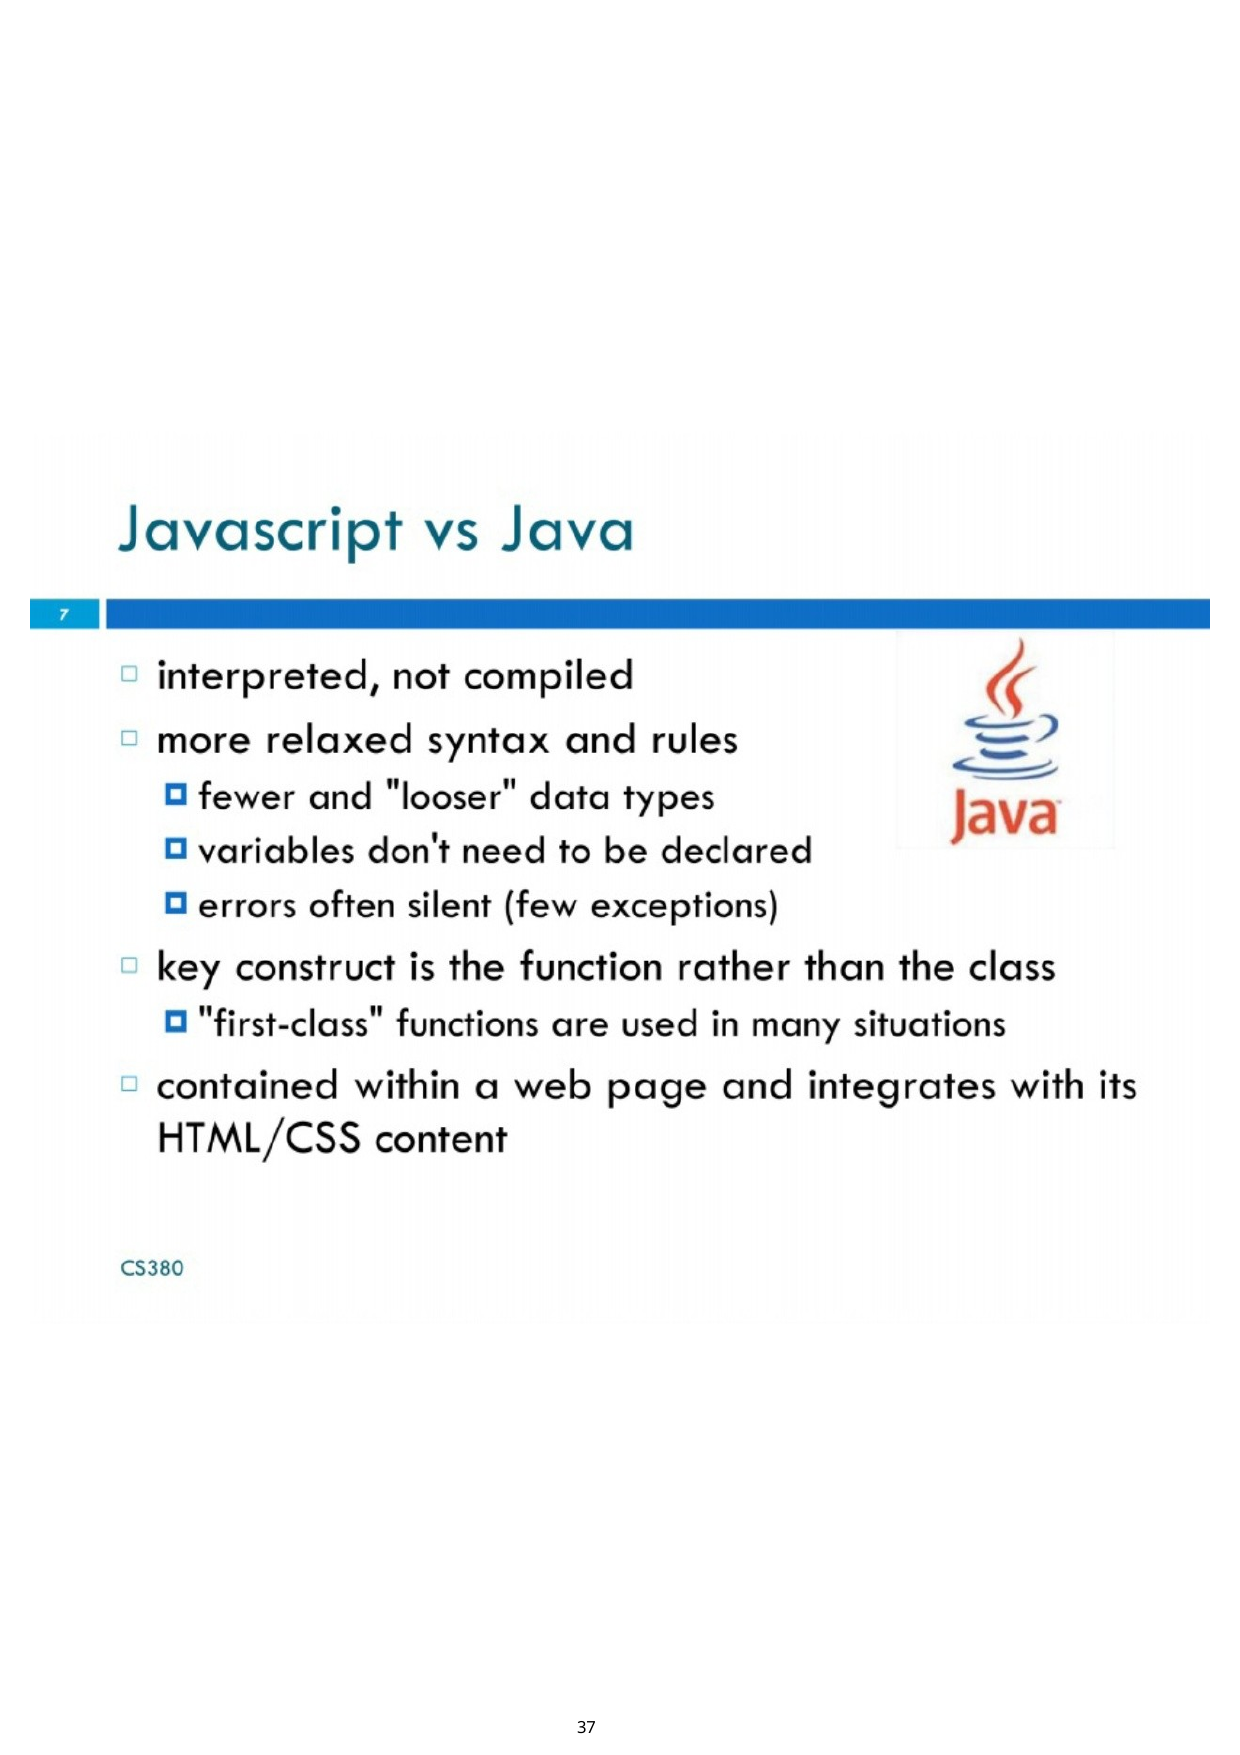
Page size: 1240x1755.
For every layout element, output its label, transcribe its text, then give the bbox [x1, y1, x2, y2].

picture [30, 431, 1210, 1324]
slide_number 37 [570, 1713, 605, 1755]
picture [60, 608, 69, 620]
